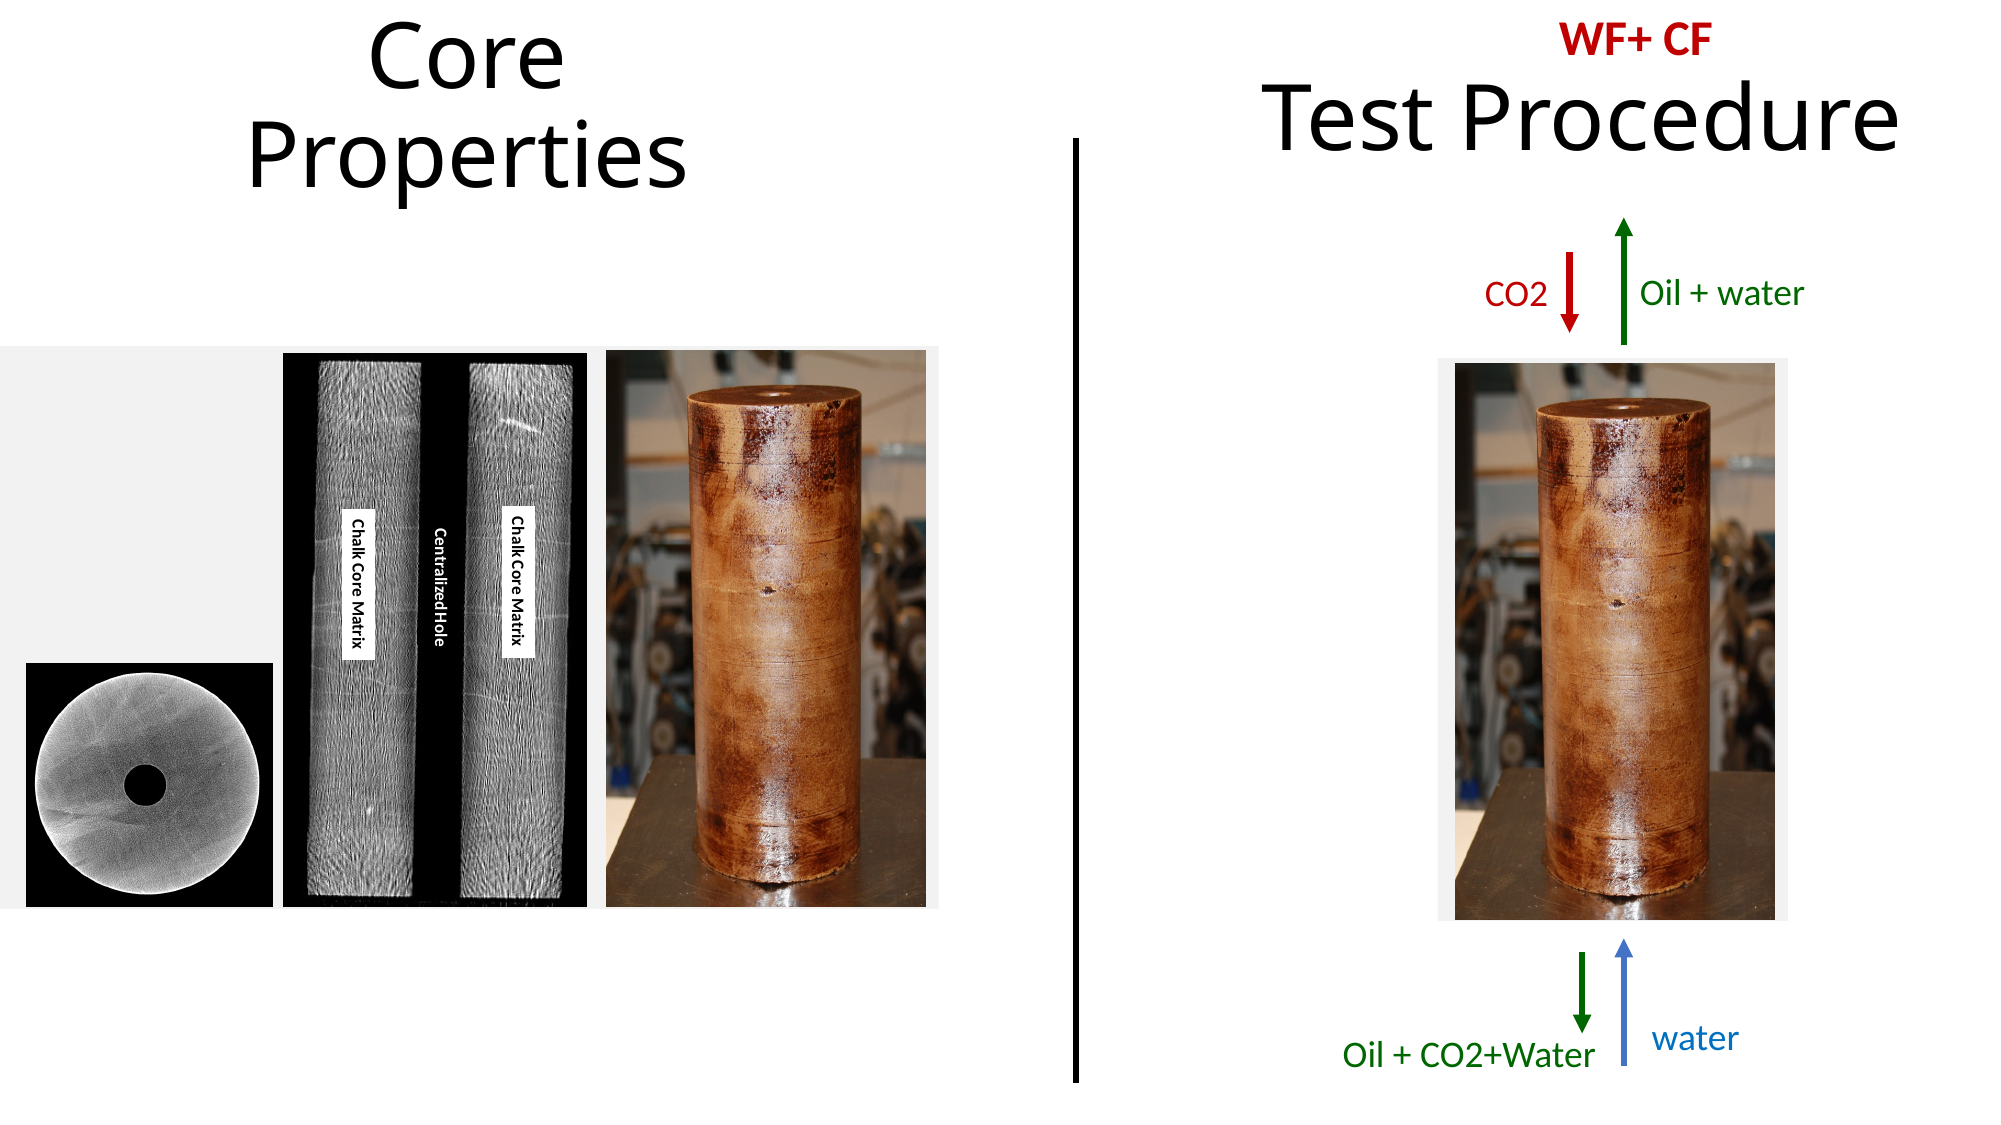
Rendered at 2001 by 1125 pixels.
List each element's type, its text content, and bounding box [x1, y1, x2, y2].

text_box CO2 [1470, 262, 1564, 322]
title Core Properties [116, 0, 818, 218]
text_box Oil + water [1624, 260, 1821, 321]
text_box Oil + CO2+Water [1327, 1022, 1611, 1083]
text_box water [1636, 1005, 1755, 1066]
picture [1437, 357, 1788, 921]
text_box WF+ CF [1544, 0, 1728, 73]
picture [0, 345, 939, 909]
text_box Test Procedure [1231, 11, 1933, 230]
